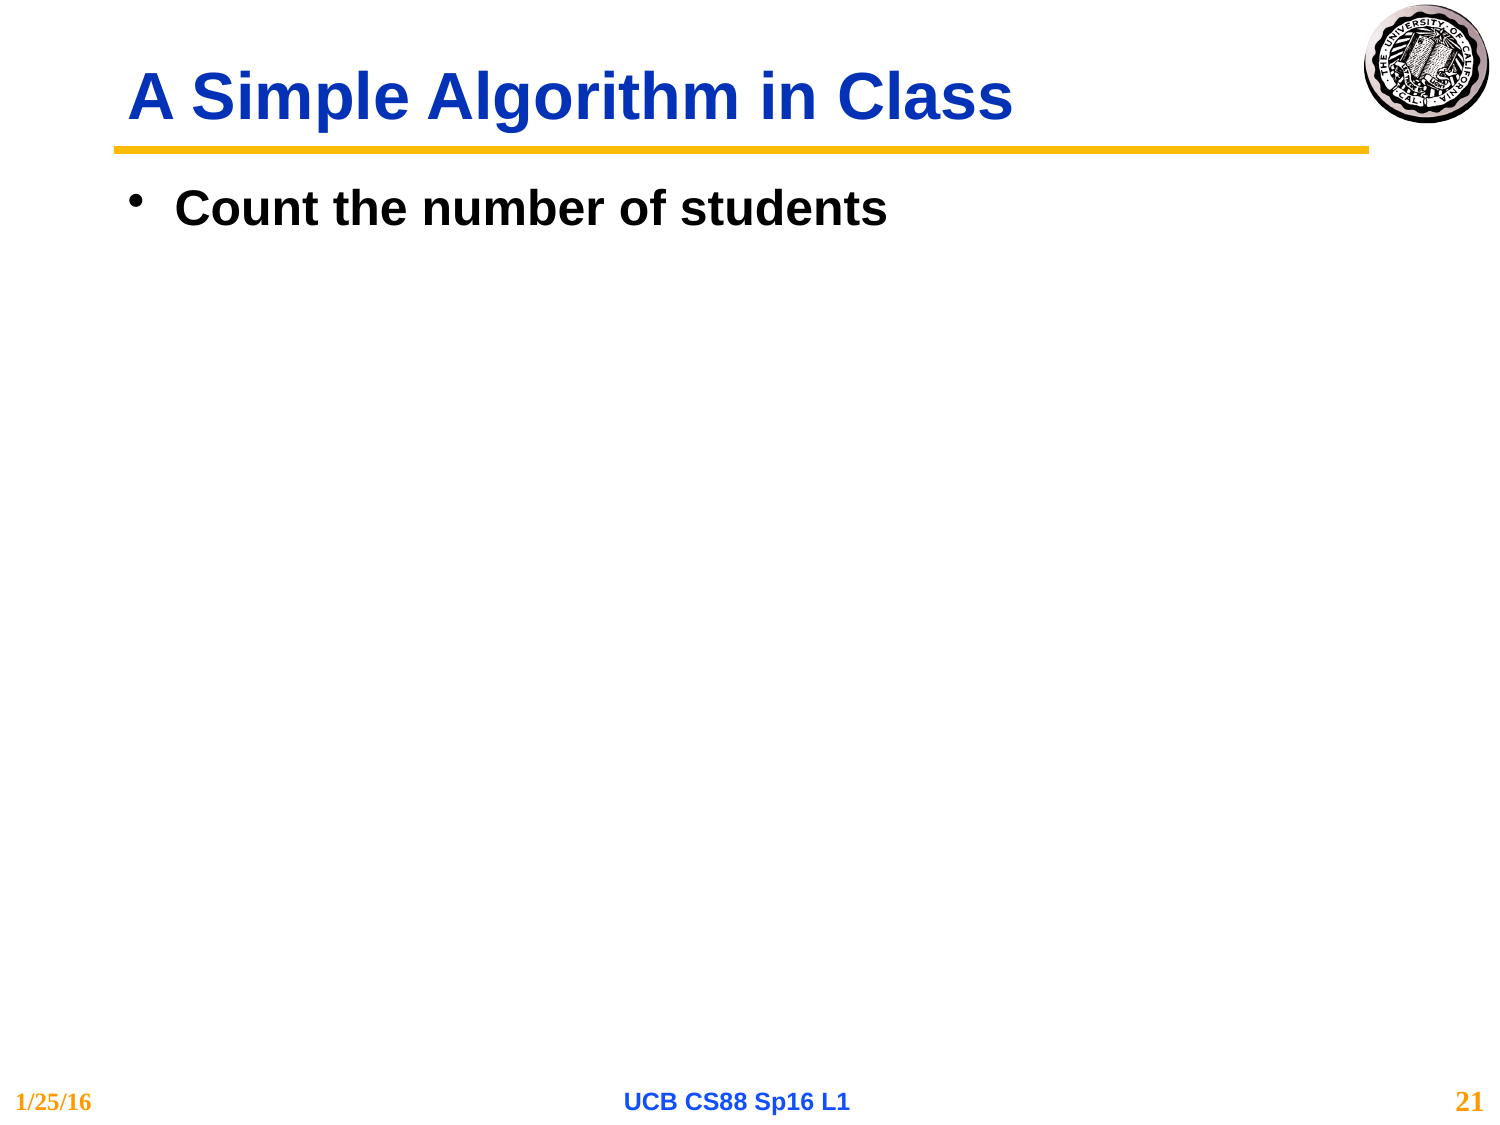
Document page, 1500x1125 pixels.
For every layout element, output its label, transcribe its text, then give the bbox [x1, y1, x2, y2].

slide_number 21 [1412, 1074, 1500, 1125]
title A Simple Algorithm in Class [112, 37, 1375, 159]
list Count the number of students [112, 174, 1363, 1038]
footer UCB CS88 Sp16 L1 [499, 1074, 976, 1125]
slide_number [0, 1074, 251, 1125]
picture [1350, 0, 1500, 127]
